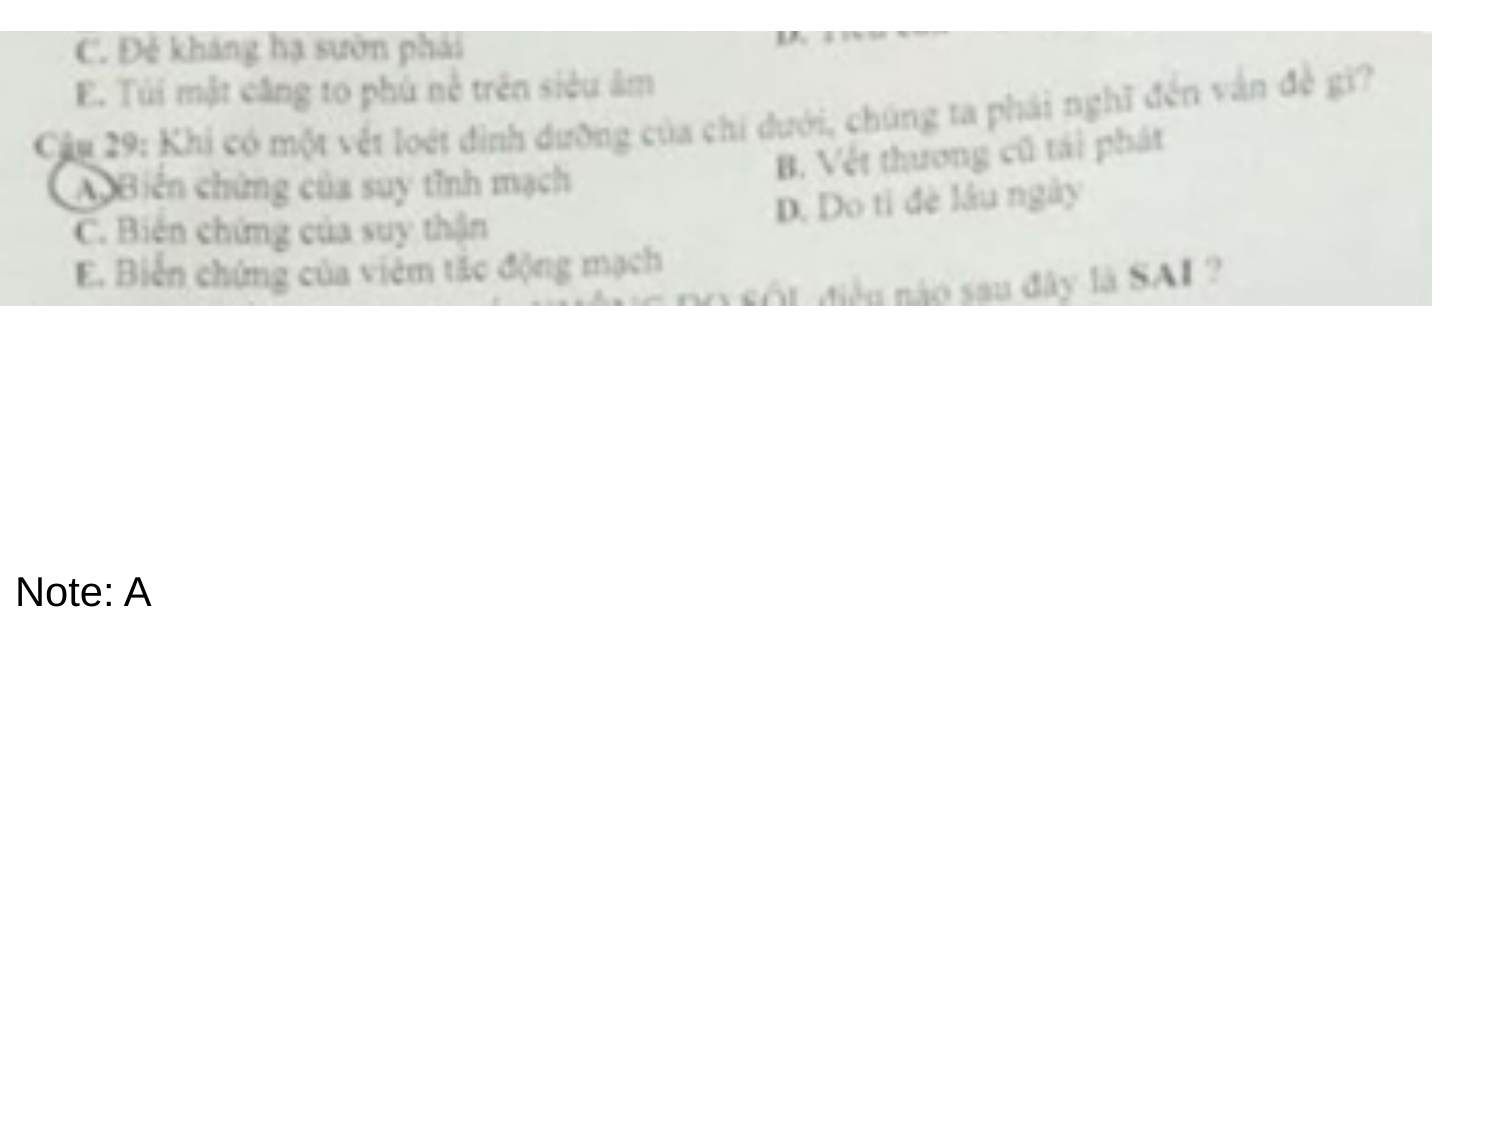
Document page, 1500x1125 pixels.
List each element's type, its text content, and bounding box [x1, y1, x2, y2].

picture [0, 31, 1433, 306]
subtitle Note: A [0, 562, 1500, 1094]
